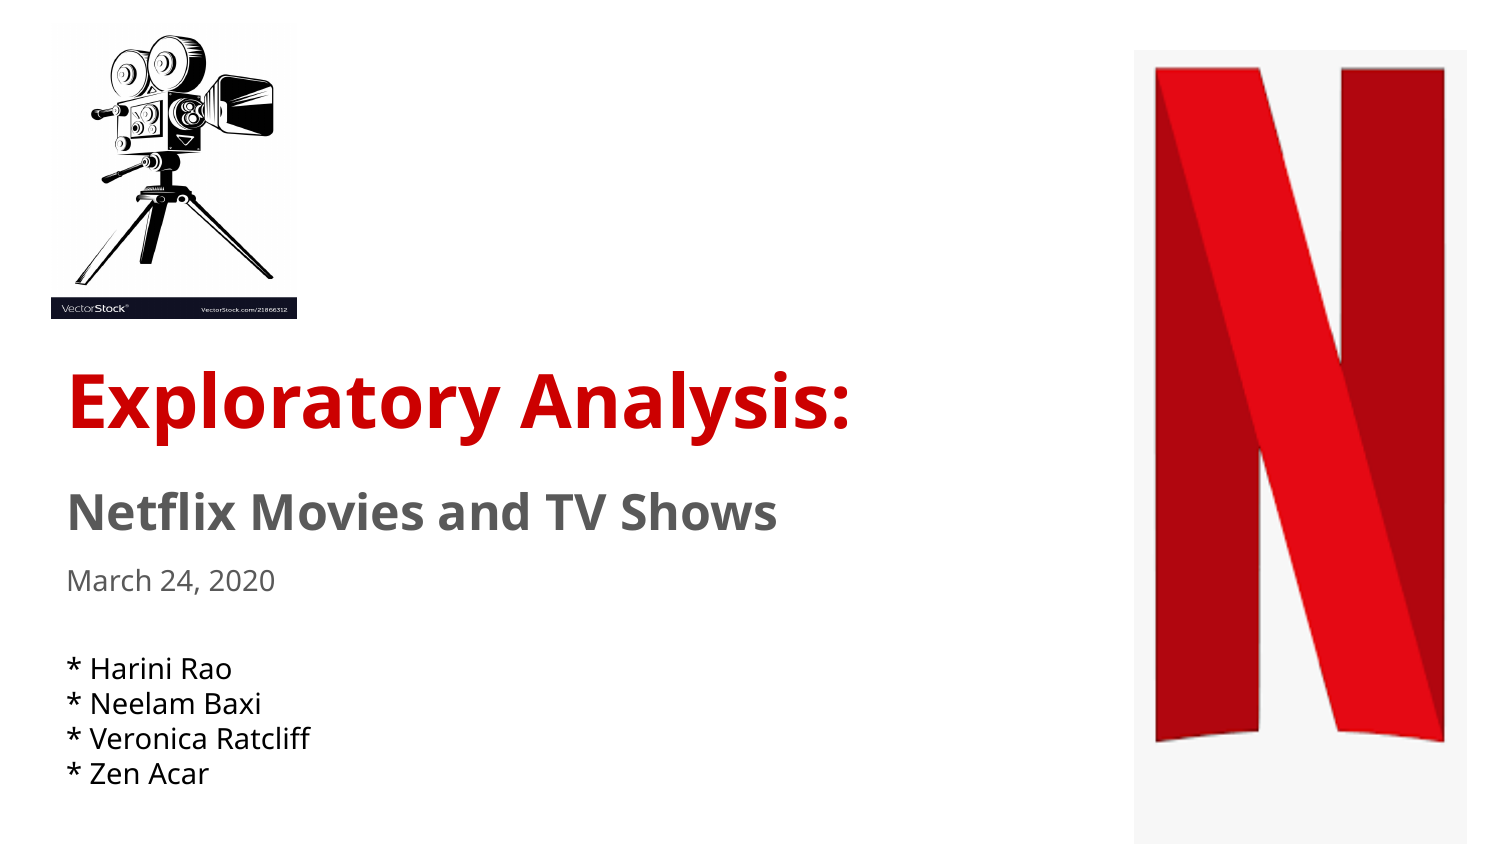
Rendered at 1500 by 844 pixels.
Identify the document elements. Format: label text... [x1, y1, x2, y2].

title Exploratory Analysis: [51, 122, 1129, 459]
text_box * Harini Rao * Neelam Baxi * Veronica Ratcliff * Zen Acar [51, 635, 330, 813]
picture [50, 23, 298, 320]
subtitle Netflix Movies and TV Shows March 24, 2020 [51, 464, 1129, 595]
picture [1134, 49, 1468, 844]
